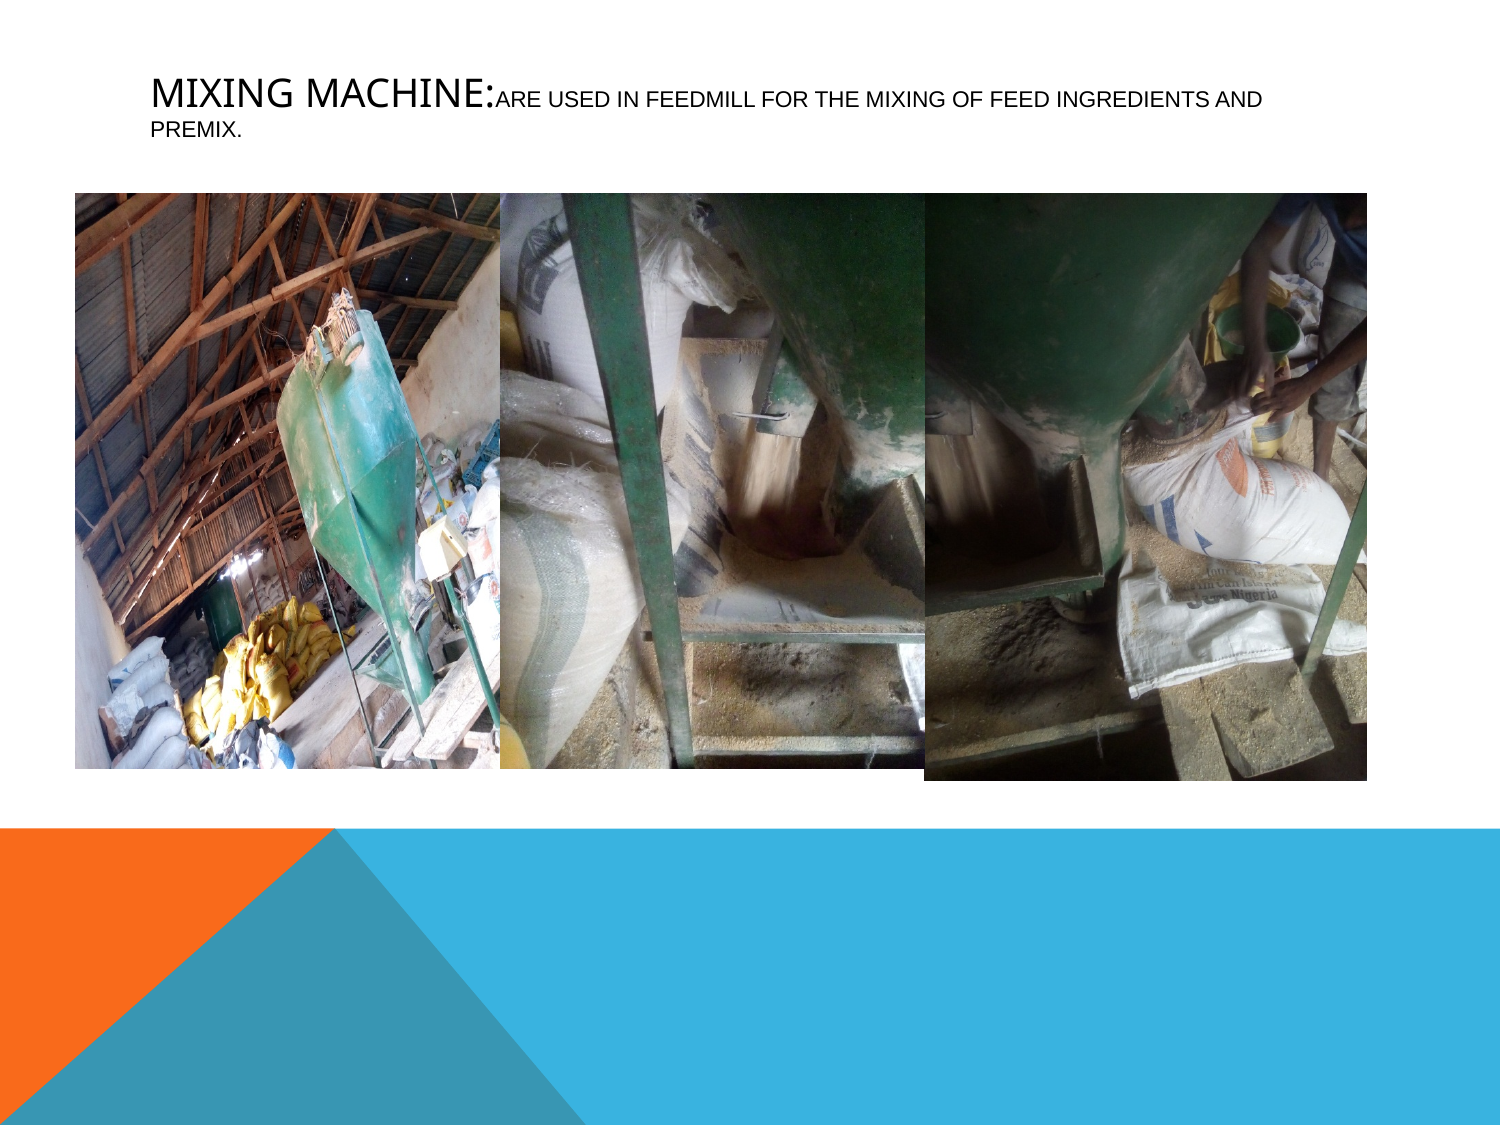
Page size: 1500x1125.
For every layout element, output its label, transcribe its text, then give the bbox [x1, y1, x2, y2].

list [924, 192, 1367, 781]
picture [74, 192, 926, 769]
title MIXING MACHINE:ARE USED IN FEEDMILL FOR THE MIXING OF FEED INGREDIENTS AND PREMIX. [135, 60, 1369, 150]
